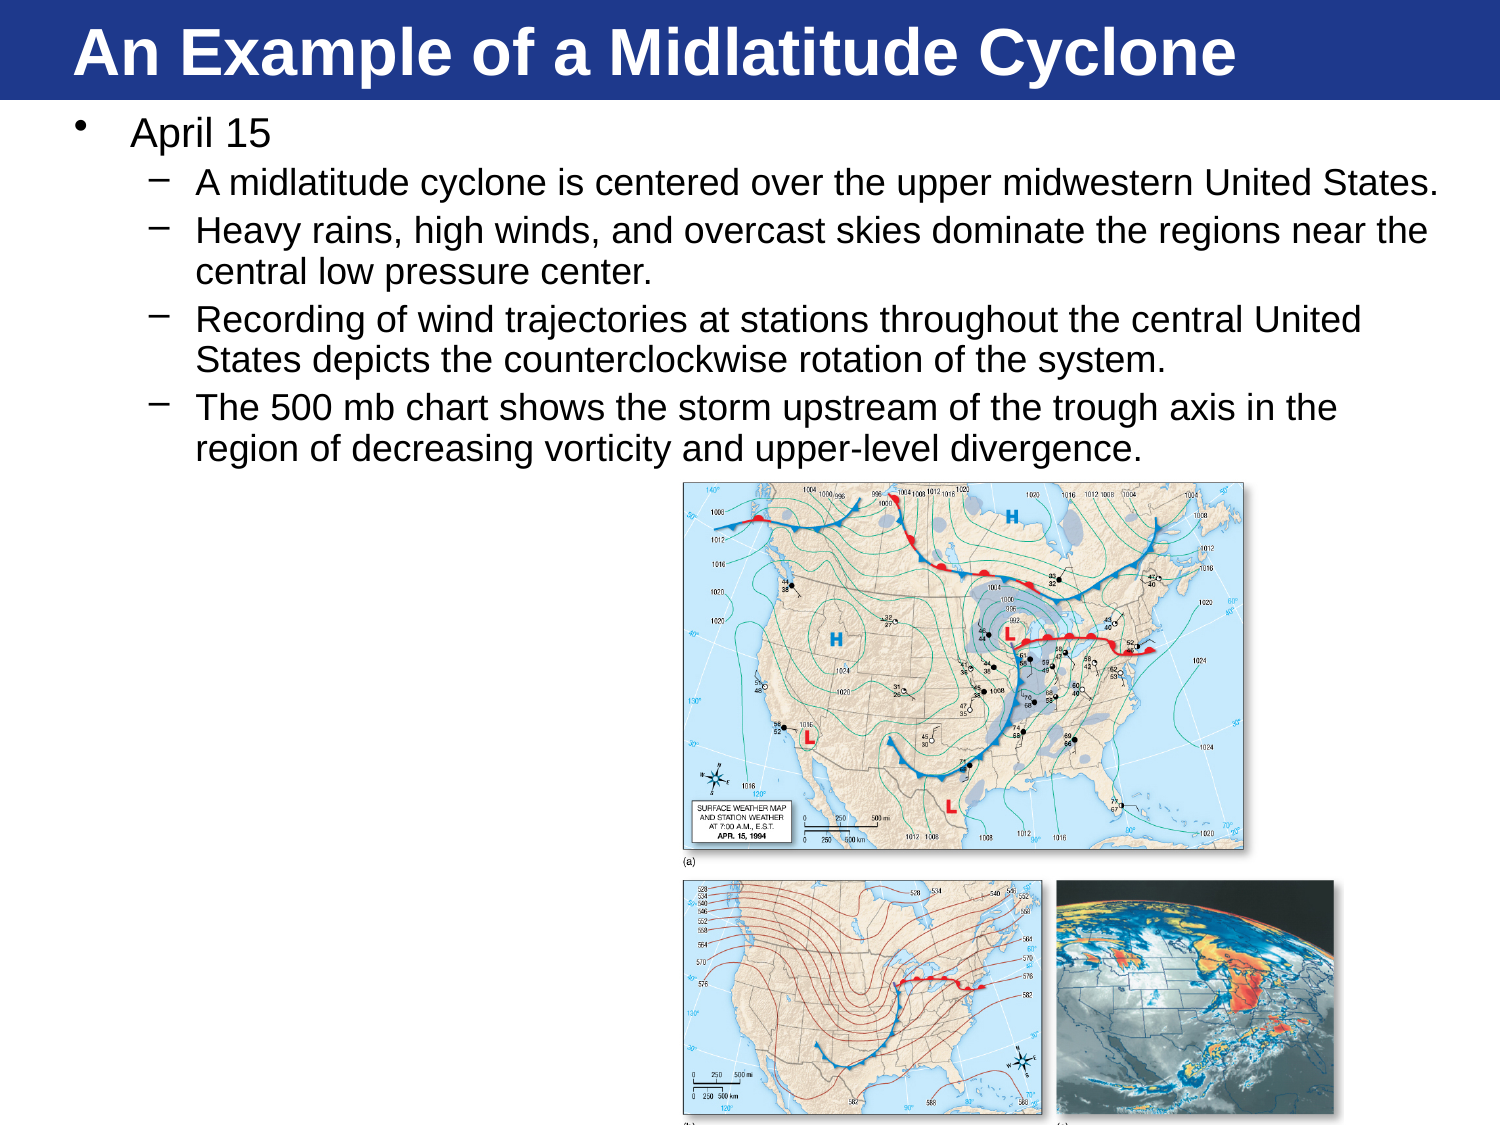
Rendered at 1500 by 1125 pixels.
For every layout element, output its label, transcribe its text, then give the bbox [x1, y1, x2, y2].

title An Example of a Midlatitude Cyclone [0, 1, 1498, 97]
list April 15 A midlatitude cyclone is centered over the upper midwestern United States. Heavy rains, high winds, and overcast skies dominate the regions near the central low pressure center. Recording of wind trajectories at stations throughout the central United States depicts the counterclockwise rotation of the system. The 500 mb chart shows the storm upstream of the trough axis in the region of decreasing vorticity and upper-level divergence. [58, 98, 1464, 756]
picture [678, 479, 1347, 1125]
